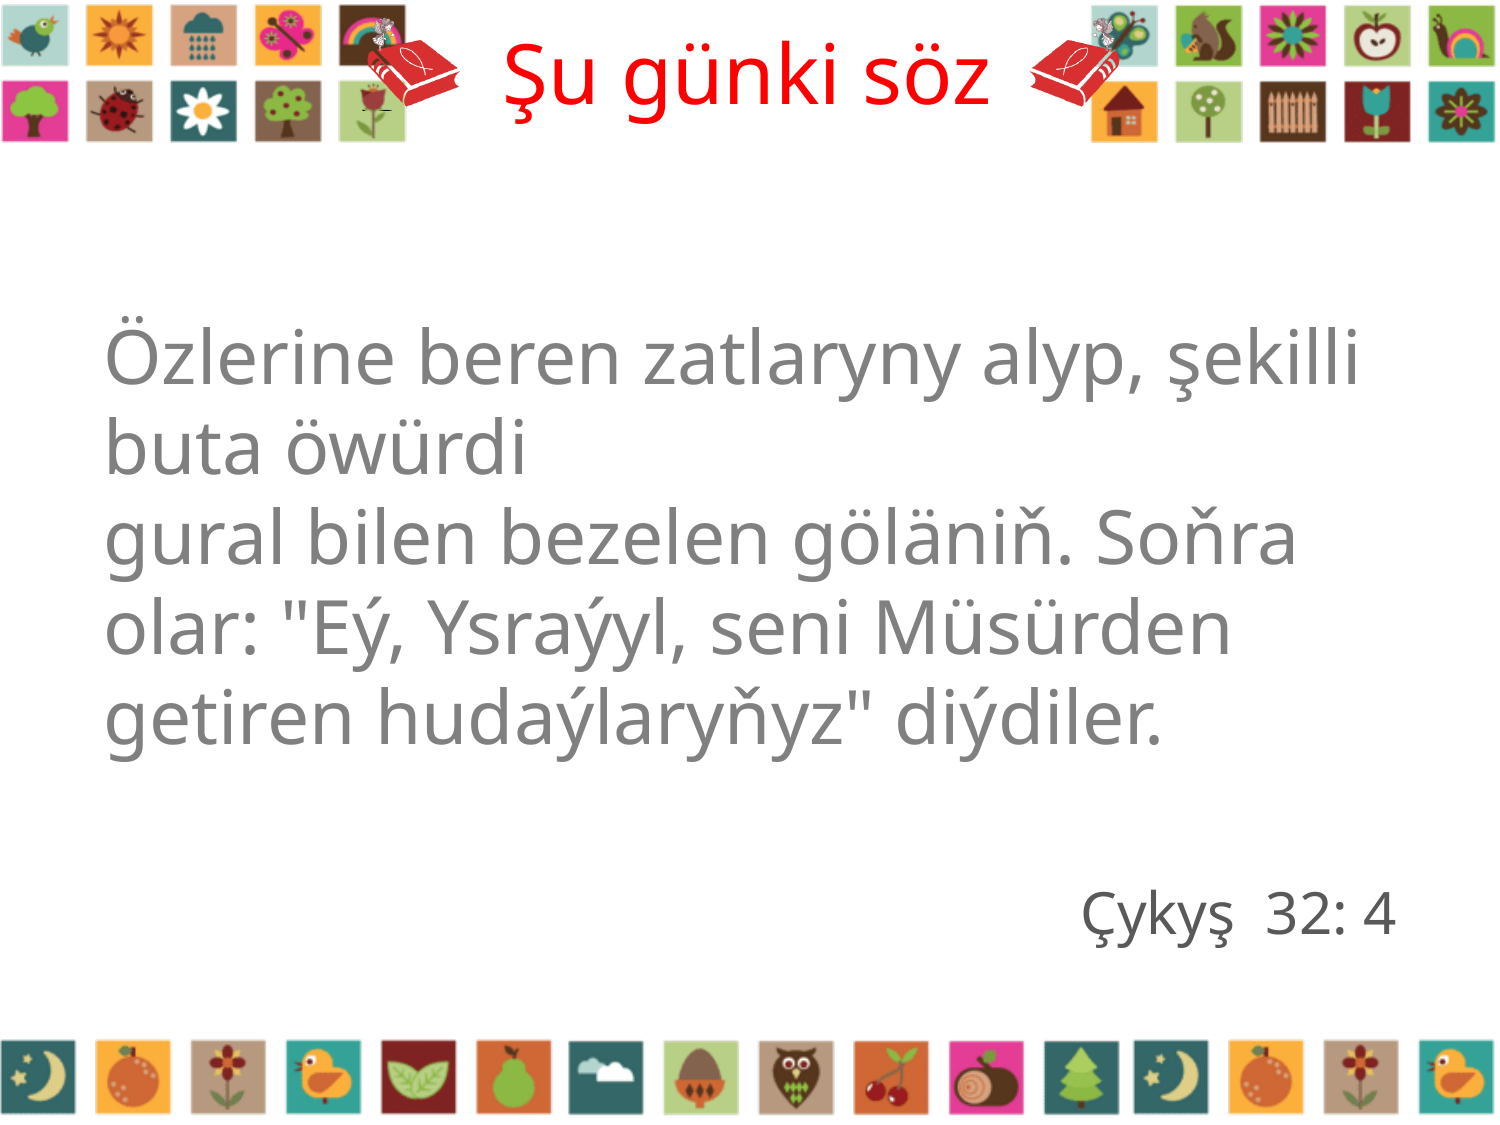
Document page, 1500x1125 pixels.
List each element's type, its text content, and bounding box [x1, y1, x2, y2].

text_box Özlerine beren zatlaryny alyp, şekilli buta öwürdi gural bilen bezelen göläniň. Soňra olar: "Eý, Ysraýyl, seni Müsürden getiren hudaýlaryňyz" diýdiler. [88, 302, 1436, 858]
picture [998, 3, 1500, 150]
text_box Şu günki söz [425, 13, 1078, 129]
text_box Çykyş 32: 4 [779, 868, 1412, 954]
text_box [0, 1028, 1500, 1118]
picture [0, 3, 492, 150]
